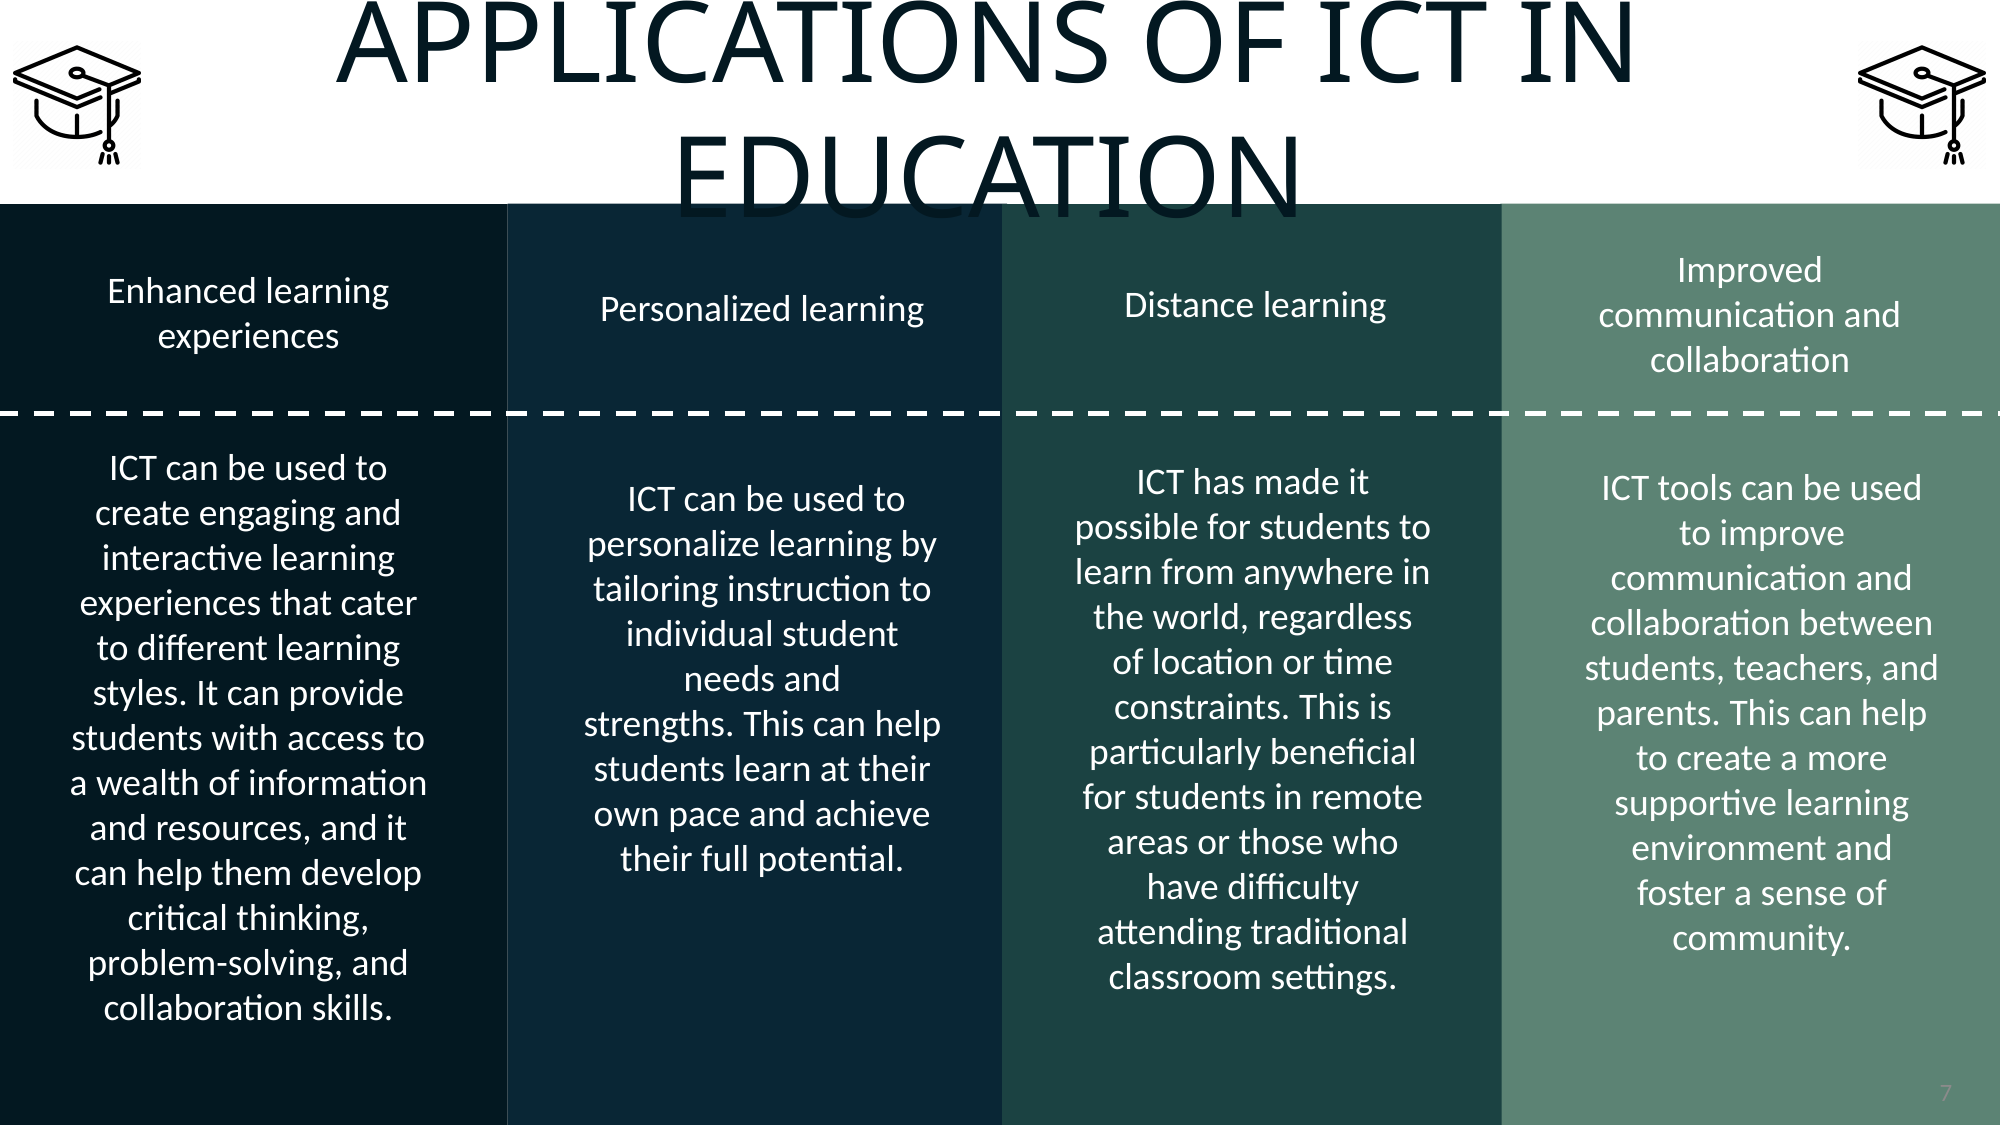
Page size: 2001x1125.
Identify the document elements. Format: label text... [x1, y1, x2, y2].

title Applications of ict in Education [141, 41, 1858, 169]
text_box ICT has made it possible for students to learn from anywhere in the world, regardless of location or time constraints. This is particularly beneficial for students in remote areas or those who have difficulty attending traditional classroom settings. [1059, 449, 1447, 1005]
text_box [509, 203, 1001, 413]
text_box [1001, 414, 1503, 1125]
text_box ICT can be used to create engaging and interactive learning experiences that cater to different learning styles. It can provide students with access to a wealth of information and resources, and it can help them develop critical thinking, problem-solving, and collaboration skills. [54, 435, 443, 1036]
text_box Distance learning [1055, 273, 1456, 333]
text_box [0, 414, 509, 1125]
text_box Personalized learning [562, 276, 963, 336]
text_box [509, 414, 1001, 1125]
text_box Enhanced learning experiences [48, 258, 449, 364]
slide_number 7 [1894, 1061, 1968, 1121]
picture [1858, 41, 1986, 169]
text_box ICT tools can be used to improve communication and collaboration between students, teachers, and parents. This can help to create a more supportive learning environment and foster a sense of community. [1568, 455, 1957, 966]
picture [13, 41, 141, 169]
text_box [0, 203, 509, 413]
text_box [1503, 203, 2000, 413]
text_box ICT can be used to personalize learning by tailoring instruction to individual student needs and strengths. This can help students learn at their own pace and achieve their full potential. [568, 466, 957, 887]
text_box [1503, 414, 2000, 1125]
text_box Improved communication and collaboration [1550, 237, 1951, 388]
text_box [1001, 203, 1503, 413]
